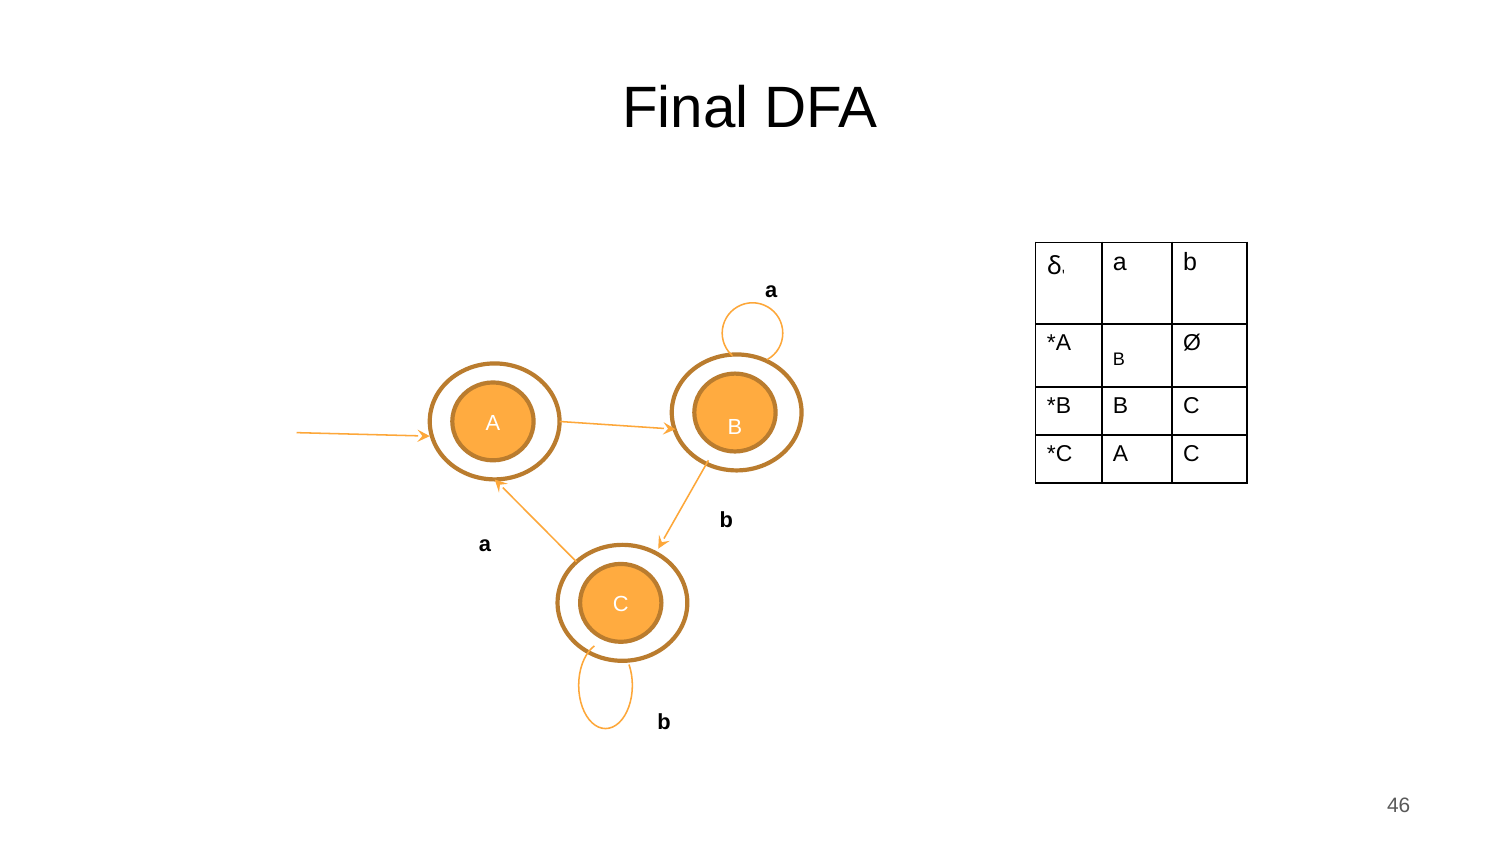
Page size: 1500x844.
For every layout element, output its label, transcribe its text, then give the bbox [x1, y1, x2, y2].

text_box [722, 303, 783, 360]
text_box [578, 645, 633, 729]
table_cell B [1103, 325, 1171, 386]
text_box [559, 421, 676, 430]
text_box C [580, 563, 662, 642]
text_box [296, 432, 431, 437]
text_box [429, 363, 560, 480]
table_cell *C [1036, 436, 1101, 482]
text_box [494, 479, 577, 563]
table_cell A [1103, 436, 1171, 482]
text_box A [452, 382, 534, 461]
slide_number ‹#› [1074, 782, 1425, 827]
text_box B [694, 373, 776, 452]
text_box a [464, 522, 489, 564]
text_box b [704, 498, 769, 540]
text_box b [642, 700, 707, 742]
text_box [557, 544, 688, 661]
text_box a [749, 268, 814, 310]
table_header δ' [1036, 243, 1101, 323]
table_cell *B [1036, 388, 1101, 434]
table_cell B [1103, 388, 1171, 434]
table_cell *A [1036, 325, 1101, 386]
text_box [671, 354, 802, 471]
table_cell Ø [1173, 325, 1246, 386]
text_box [638, 479, 728, 530]
title Final DFA [75, 33, 1425, 175]
table_cell C [1173, 436, 1246, 482]
table_cell C [1173, 388, 1246, 434]
table_header a [1103, 243, 1171, 323]
table_header b [1173, 243, 1246, 323]
